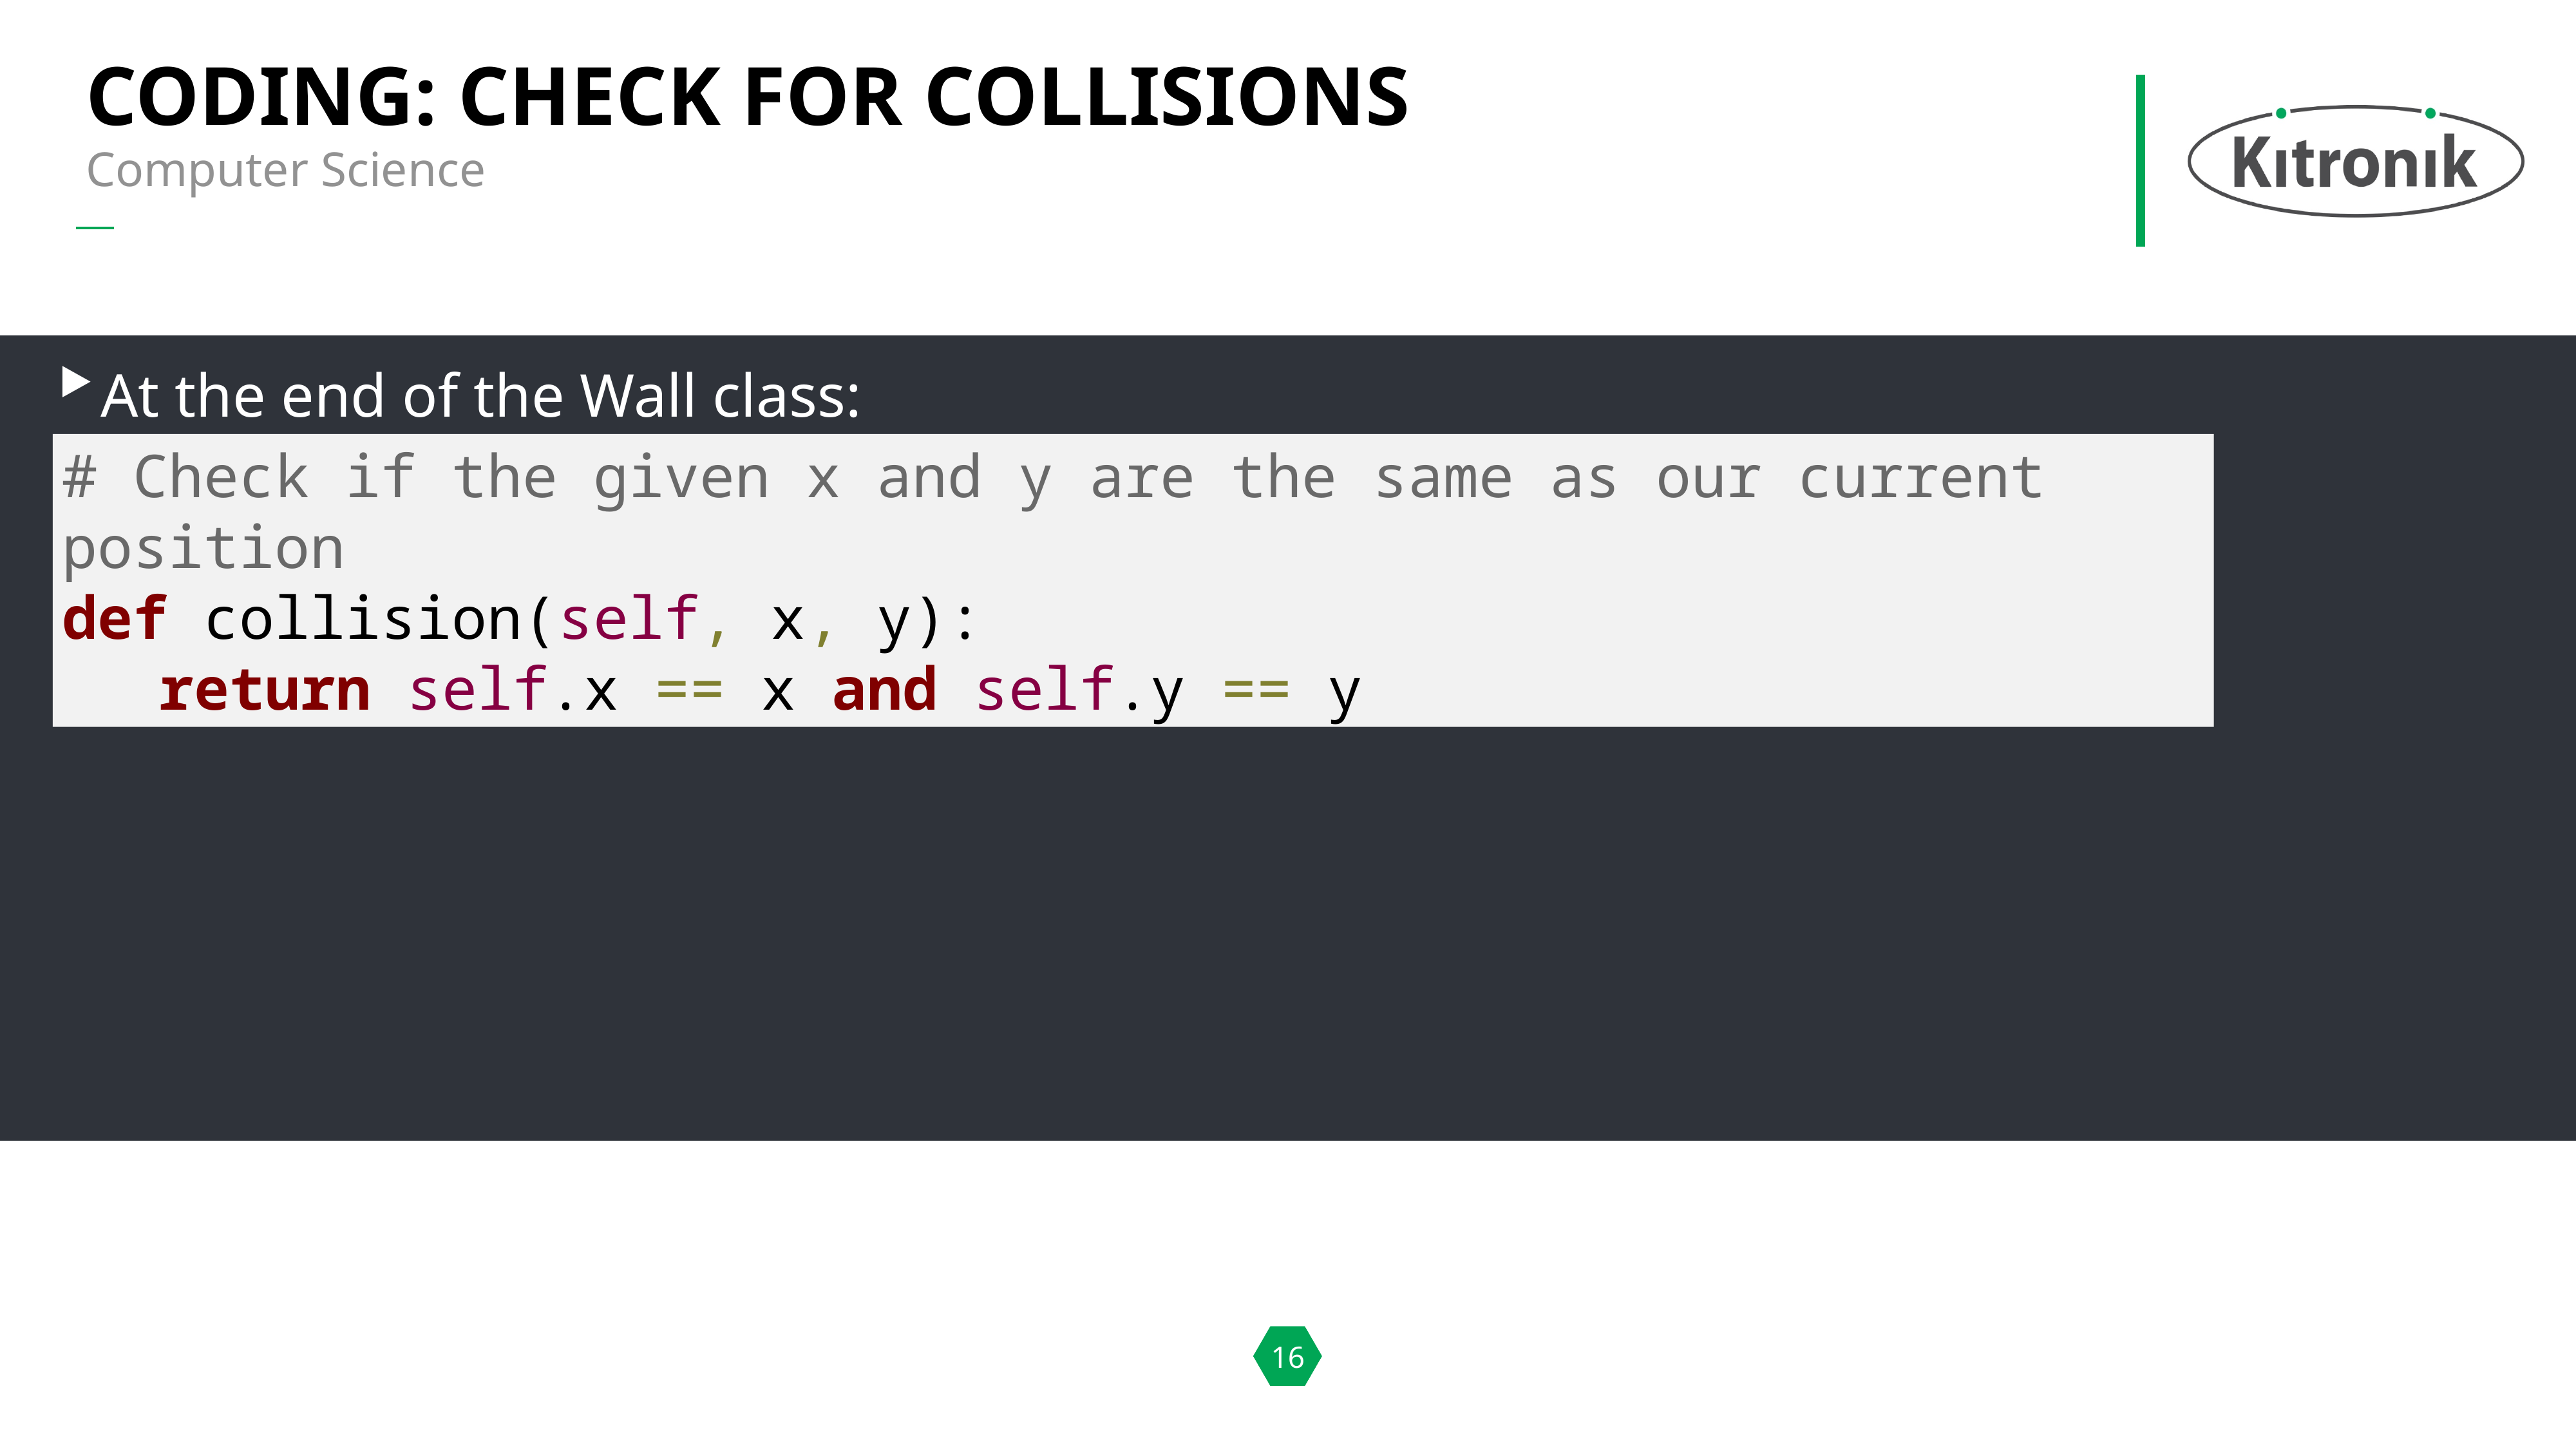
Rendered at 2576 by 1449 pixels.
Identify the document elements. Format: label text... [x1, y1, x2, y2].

text_box At the end of the Wall class: [43, 350, 1694, 437]
text_box [1268, 1383, 1307, 1386]
text_box [1267, 1326, 1307, 1331]
picture [2186, 103, 2526, 219]
title Coding: check for collisions [76, 40, 2031, 161]
slide_number 16 [1253, 1331, 1323, 1383]
text_box # Check if the given x and y are the same as our current position def collision(self, x, y): return self.x == x and self.y == y [52, 433, 2214, 727]
list Computer Science [76, 161, 2031, 202]
text_box [0, 335, 2576, 1141]
